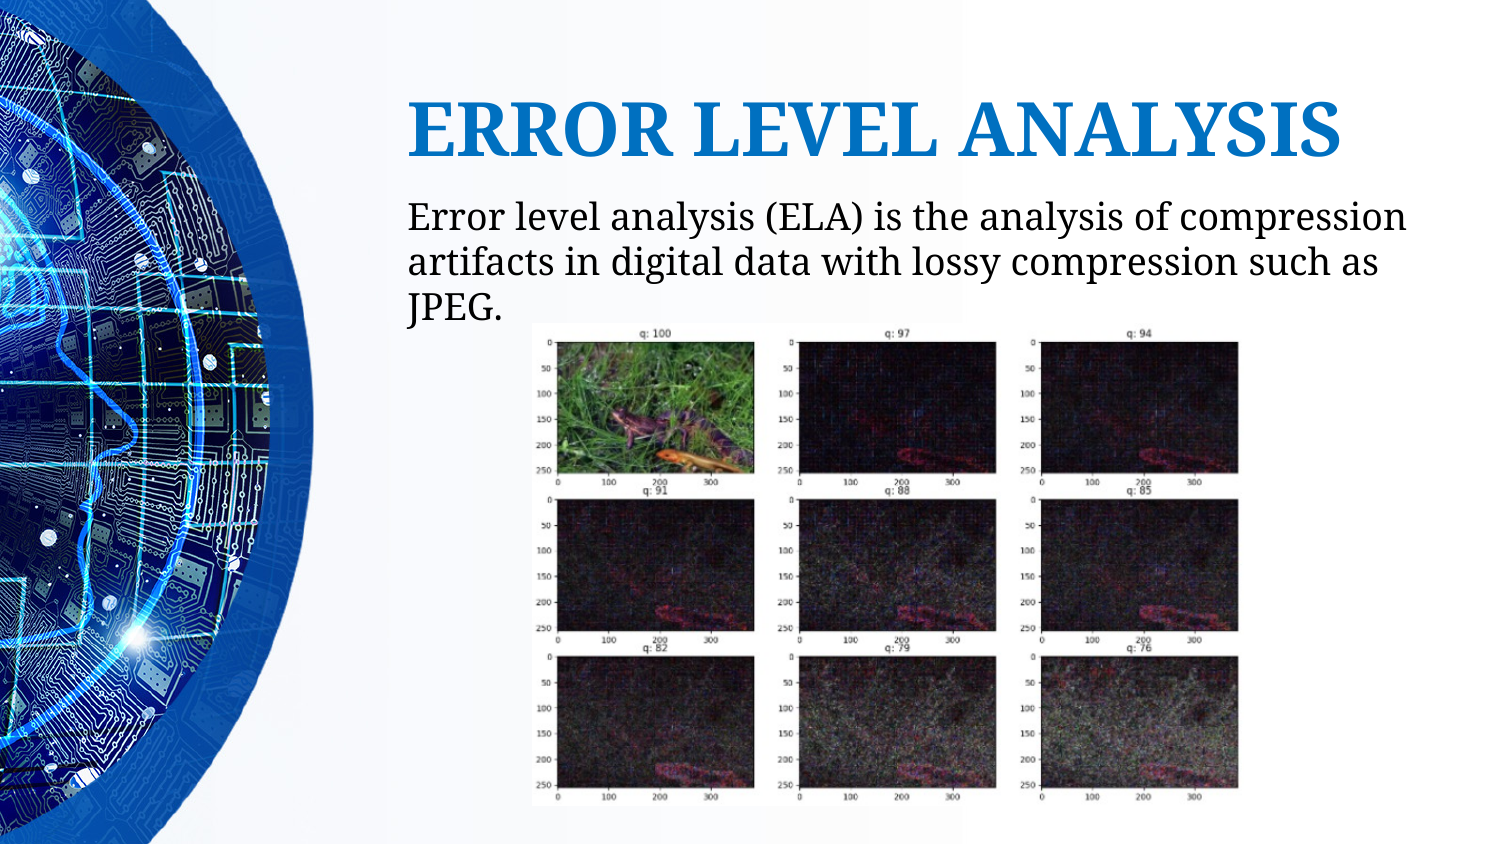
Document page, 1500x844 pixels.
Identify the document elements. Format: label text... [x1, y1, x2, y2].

picture [0, 0, 1500, 844]
title ERROR LEVEL ANALYSIS [392, 66, 1424, 185]
list Error level analysis (ELA) is the analysis of compression artifacts in digital data with lossy compression such as JPEG. [392, 185, 1427, 747]
